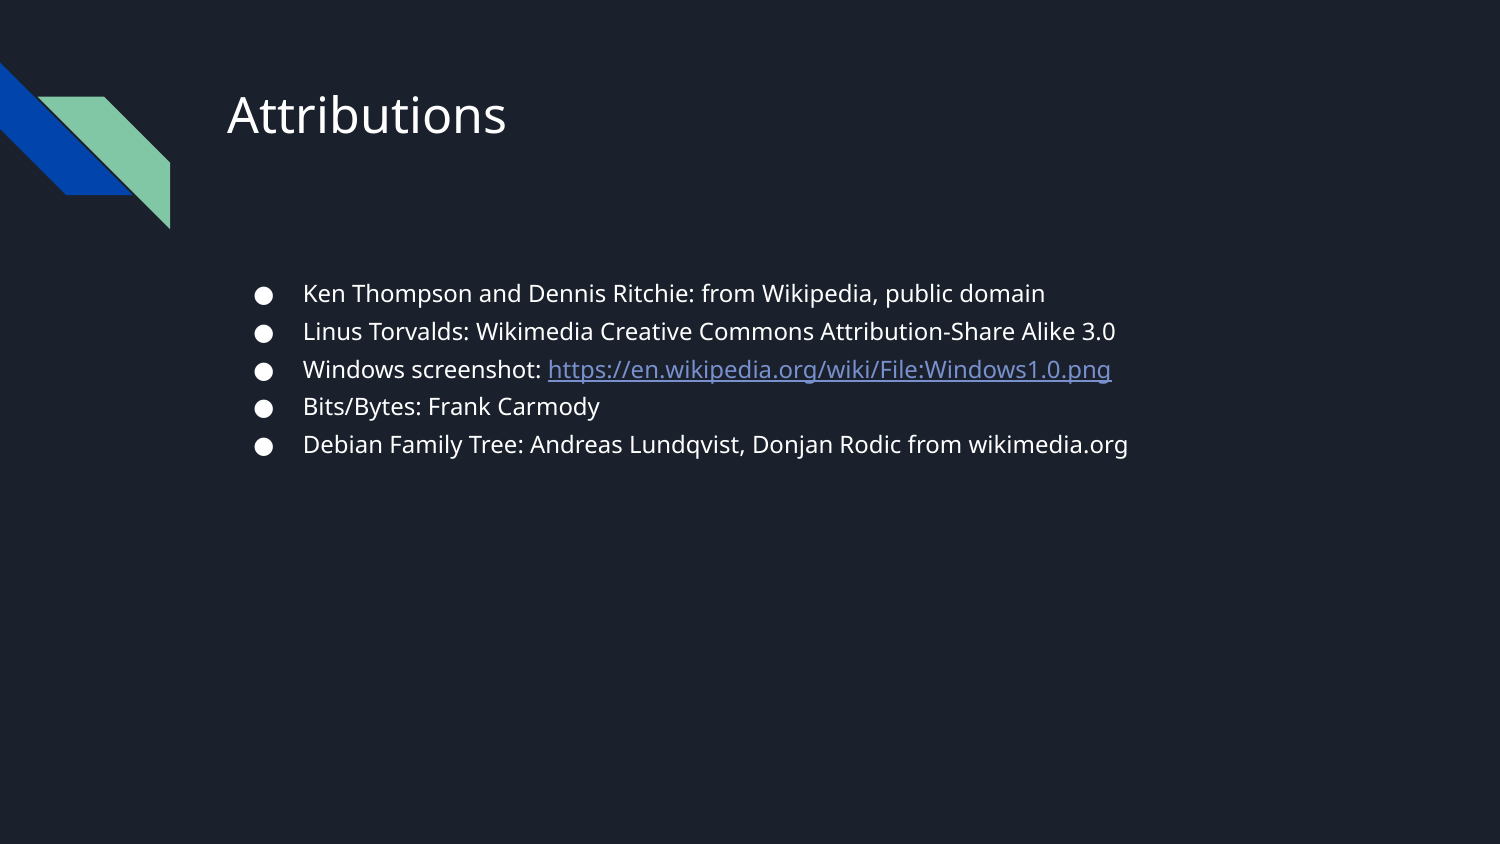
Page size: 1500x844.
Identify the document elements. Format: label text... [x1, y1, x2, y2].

list Ken Thompson and Dennis Ritchie: from Wikipedia, public domain Linus Torvalds: Wikimedia Creative Commons Attribution-Share Alike 3.0 Windows screenshot: https://en.wikipedia.org/wiki/File:Windows1.0.png Bits/Bytes: Frank Carmody Debian Family Tree: Andreas Lundqvist, Donjan Rodic from wikimedia.org [212, 257, 1368, 735]
title Attributions [212, 64, 1368, 215]
